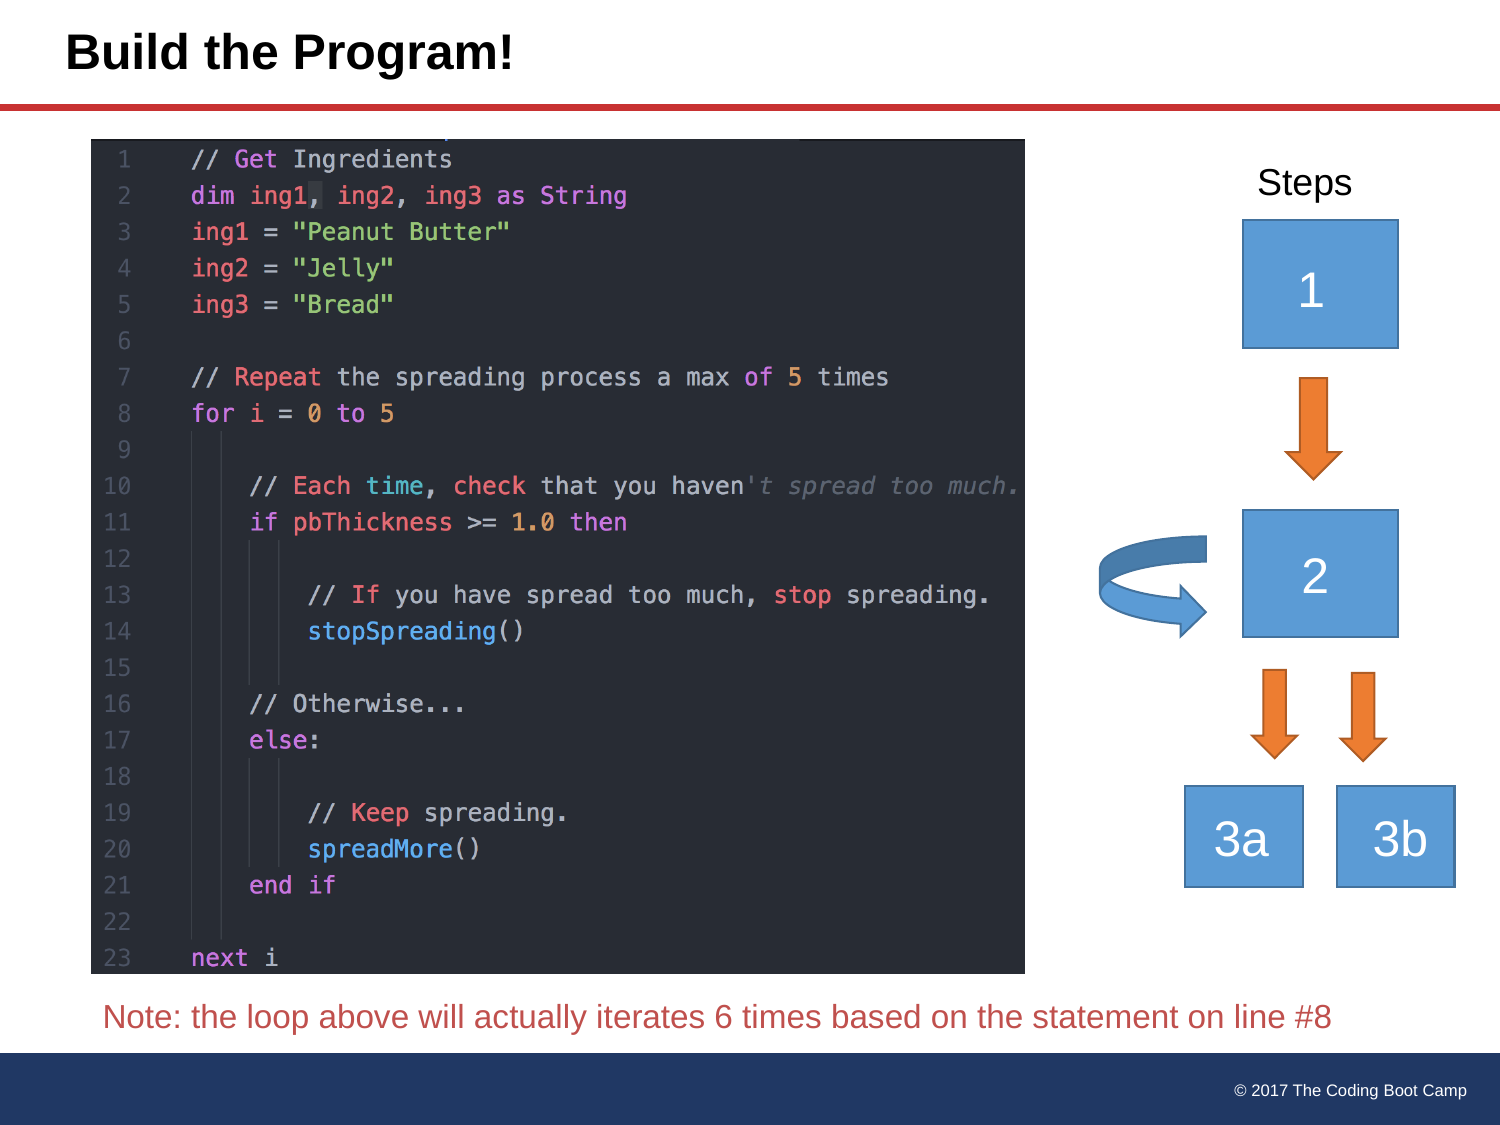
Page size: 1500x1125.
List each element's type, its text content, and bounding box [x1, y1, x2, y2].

text_box [1242, 509, 1399, 638]
text_box Steps [1242, 150, 1368, 210]
text_box 1 [1282, 250, 1341, 326]
text_box [1098, 535, 1208, 639]
text_box Note: the loop above will actually iterates 6 times based on the statement on line #8 [87, 987, 1461, 1043]
picture [91, 139, 1025, 974]
text_box [1283, 377, 1344, 481]
text_box [1242, 219, 1399, 349]
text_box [1184, 786, 1458, 888]
text_box [1249, 668, 1300, 760]
text_box 2 [1286, 536, 1359, 612]
title Build the Program! [50, 0, 1425, 108]
text_box [1338, 671, 1388, 763]
